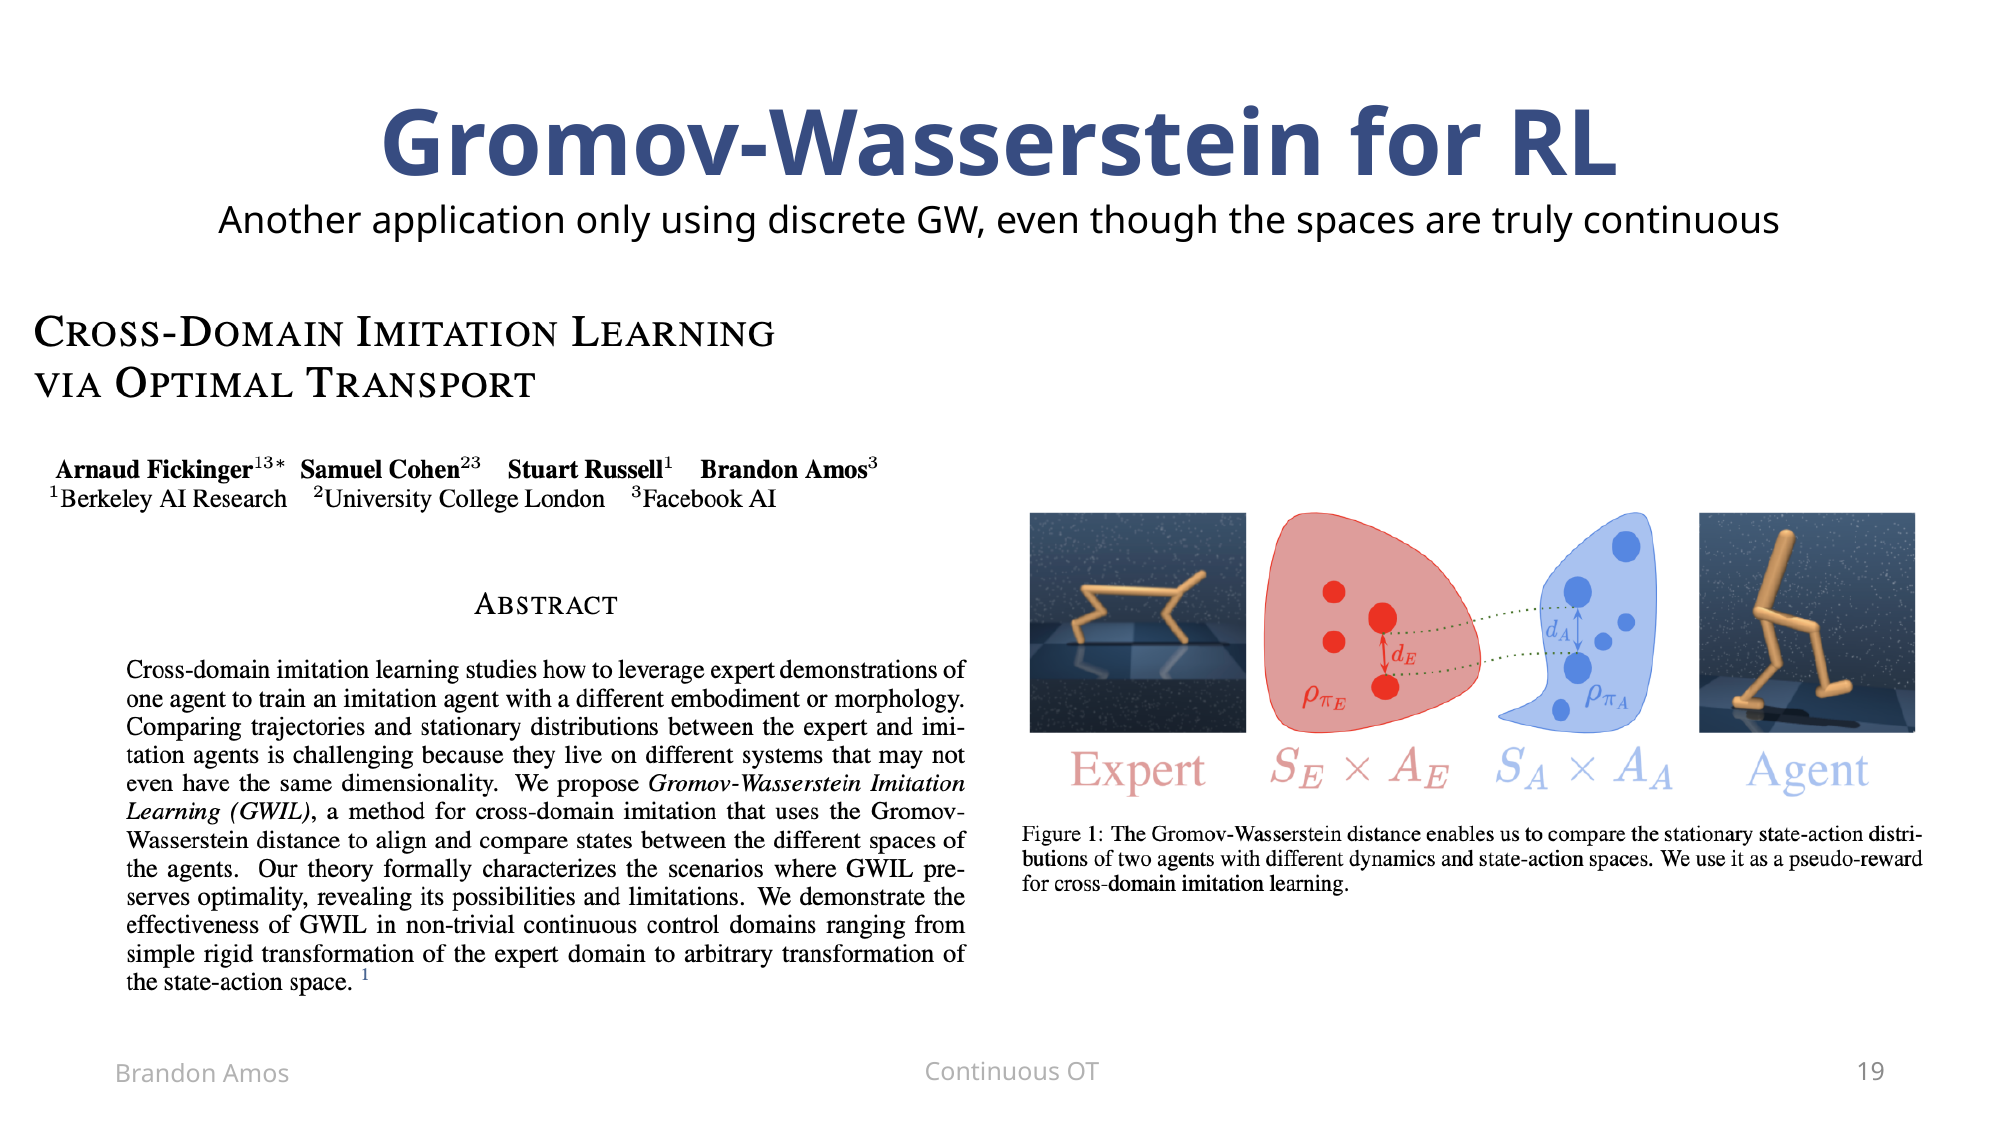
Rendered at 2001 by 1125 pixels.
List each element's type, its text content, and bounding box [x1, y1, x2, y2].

slide_number Brandon Amos [99, 1042, 567, 1103]
slide_number 19 [1433, 1042, 1900, 1103]
footer Continuous OT [590, 1042, 1433, 1103]
picture [1003, 484, 1972, 903]
text_box Another application only using discrete GW, even though the spaces are truly continuous [203, 188, 1797, 249]
title Gromov-Wasserstein for RL [99, 45, 1900, 233]
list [0, 295, 1040, 1010]
